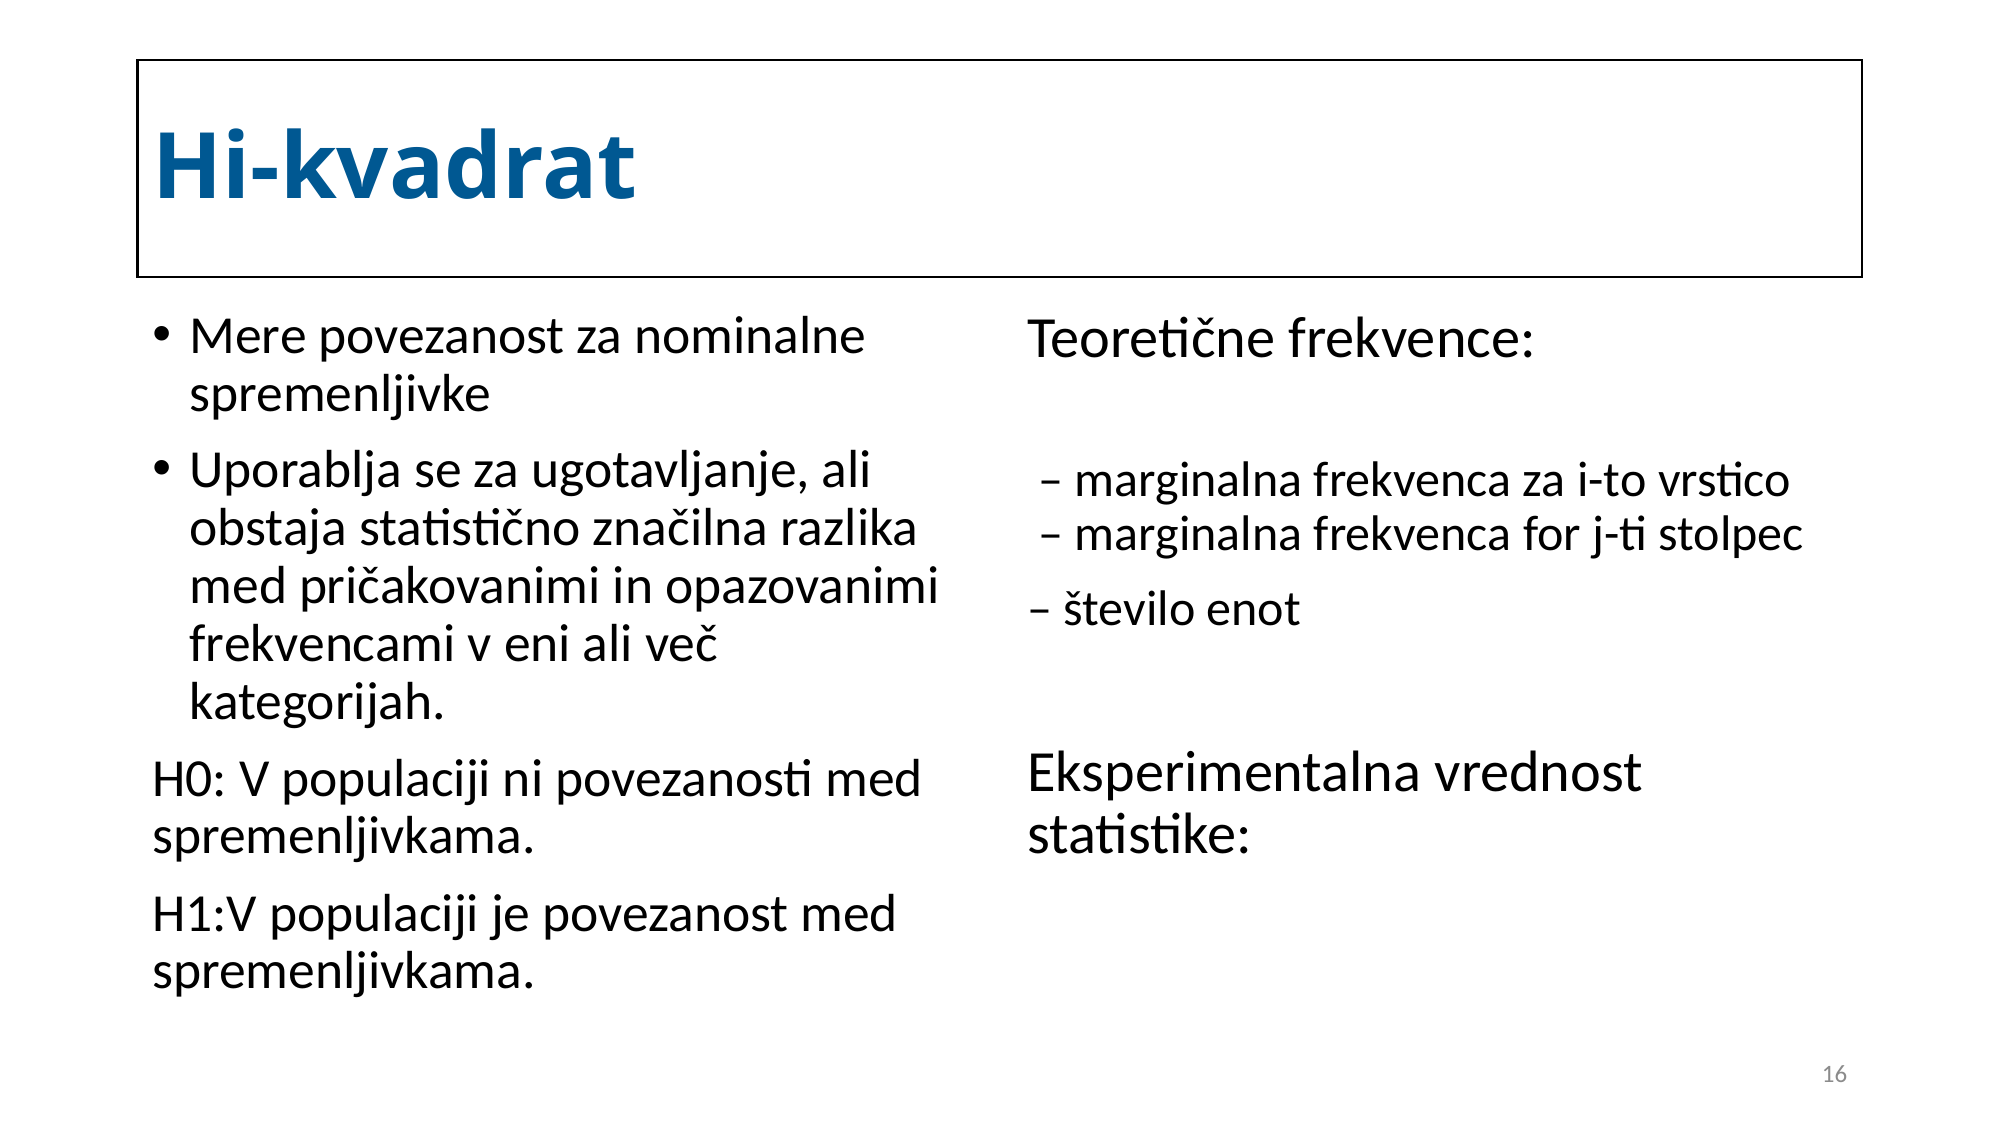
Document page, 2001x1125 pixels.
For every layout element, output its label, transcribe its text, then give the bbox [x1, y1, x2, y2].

title Hi-kvadrat [136, 59, 1863, 278]
list Mere povezanost za nominalne spremenljivke Uporablja se za ugotavljanje, ali obstaja statistično značilna razlika med pričakovanimi in opazovanimi frekvencami v eni ali več kategorijah. H0: V populaciji ni povezanosti med spremenljivkama. H1:V populaciji je povezanost med spremenljivkama. [137, 299, 988, 1014]
slide_number 16 [1412, 1042, 1863, 1103]
